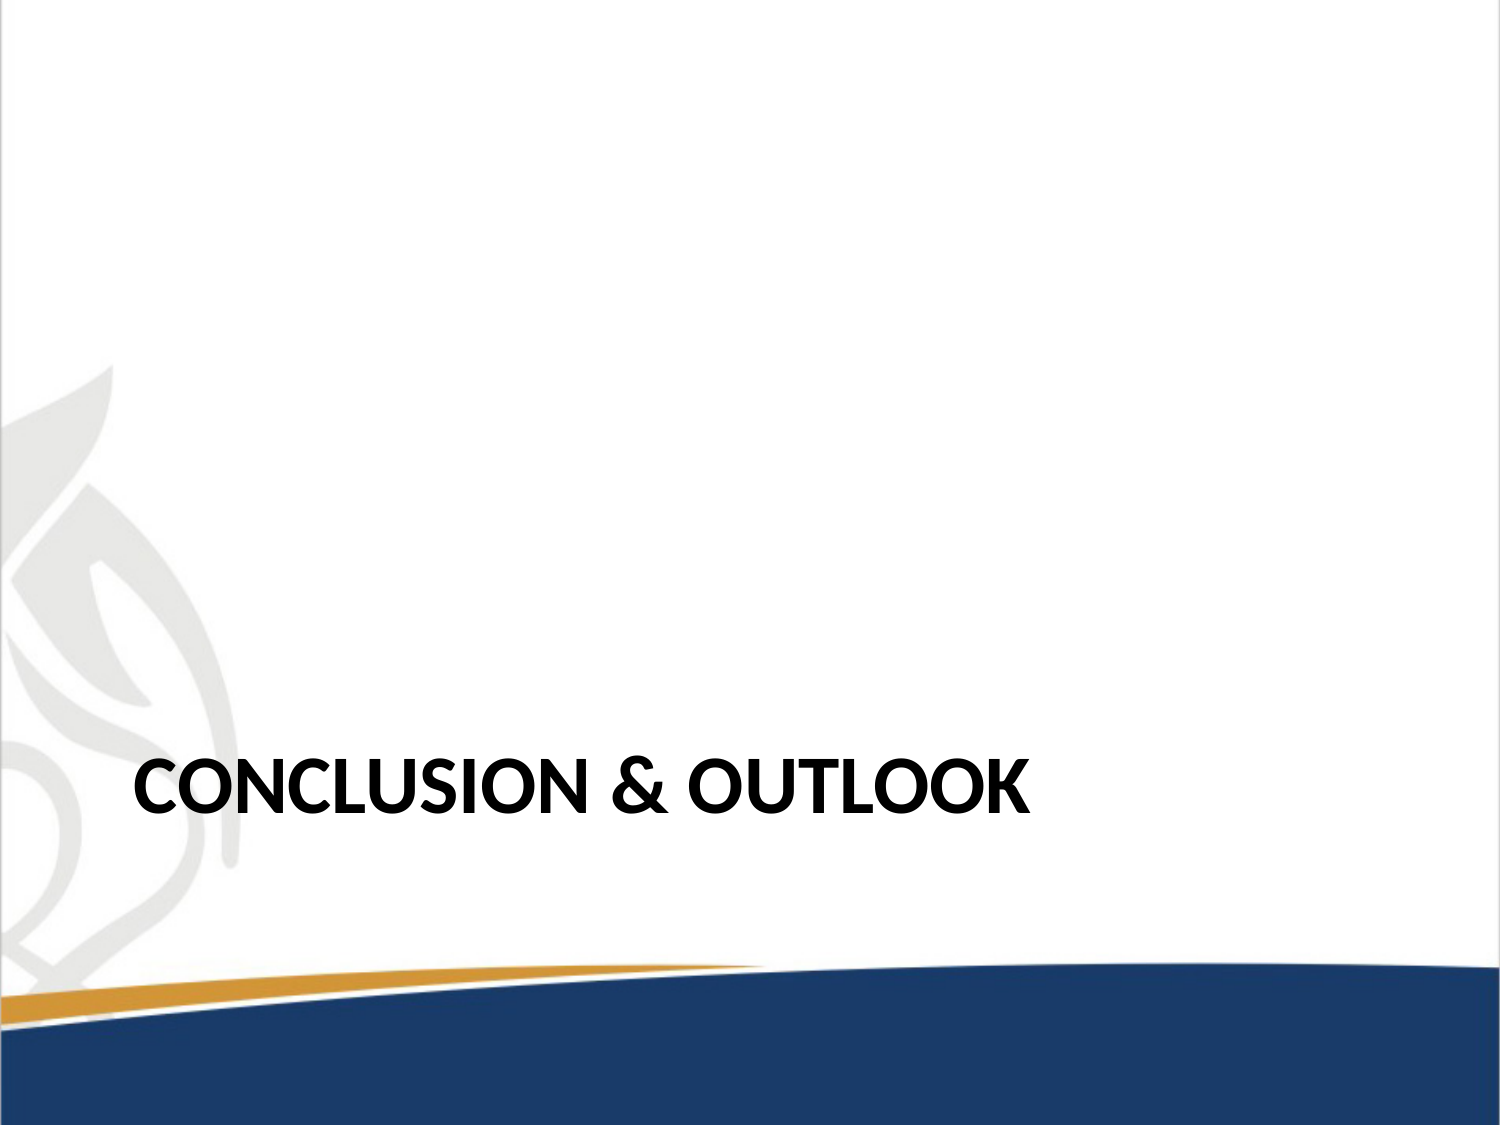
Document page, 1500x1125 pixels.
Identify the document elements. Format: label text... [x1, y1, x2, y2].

title Conclusion & Outlook [118, 722, 1394, 947]
picture [0, 0, 1500, 1125]
